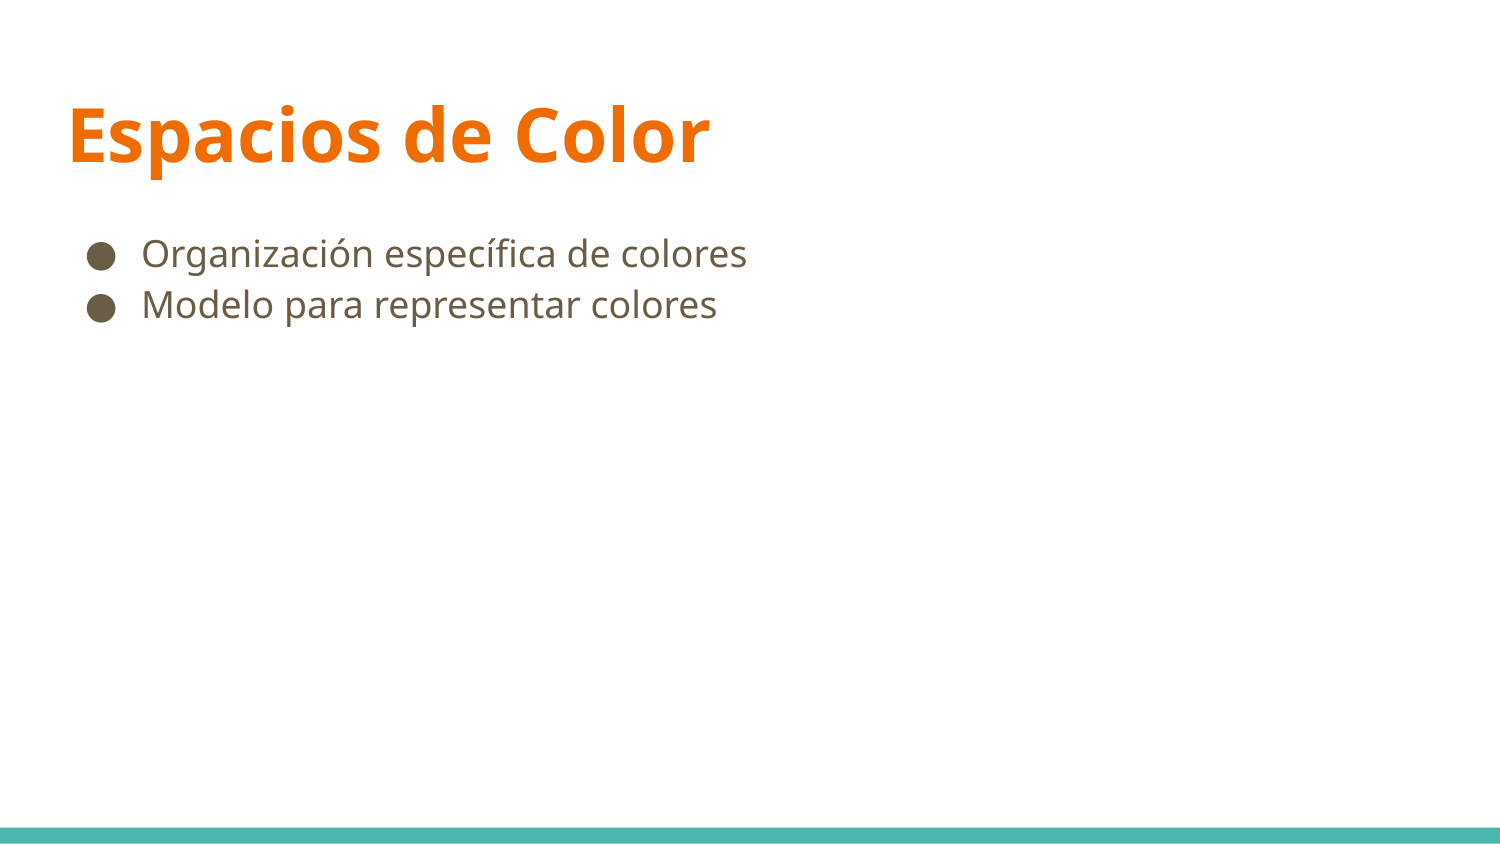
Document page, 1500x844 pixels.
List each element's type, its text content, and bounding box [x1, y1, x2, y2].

title Espacios de Color [51, 72, 1449, 189]
list Organización específica de colores Modelo para representar colores [51, 207, 1449, 750]
